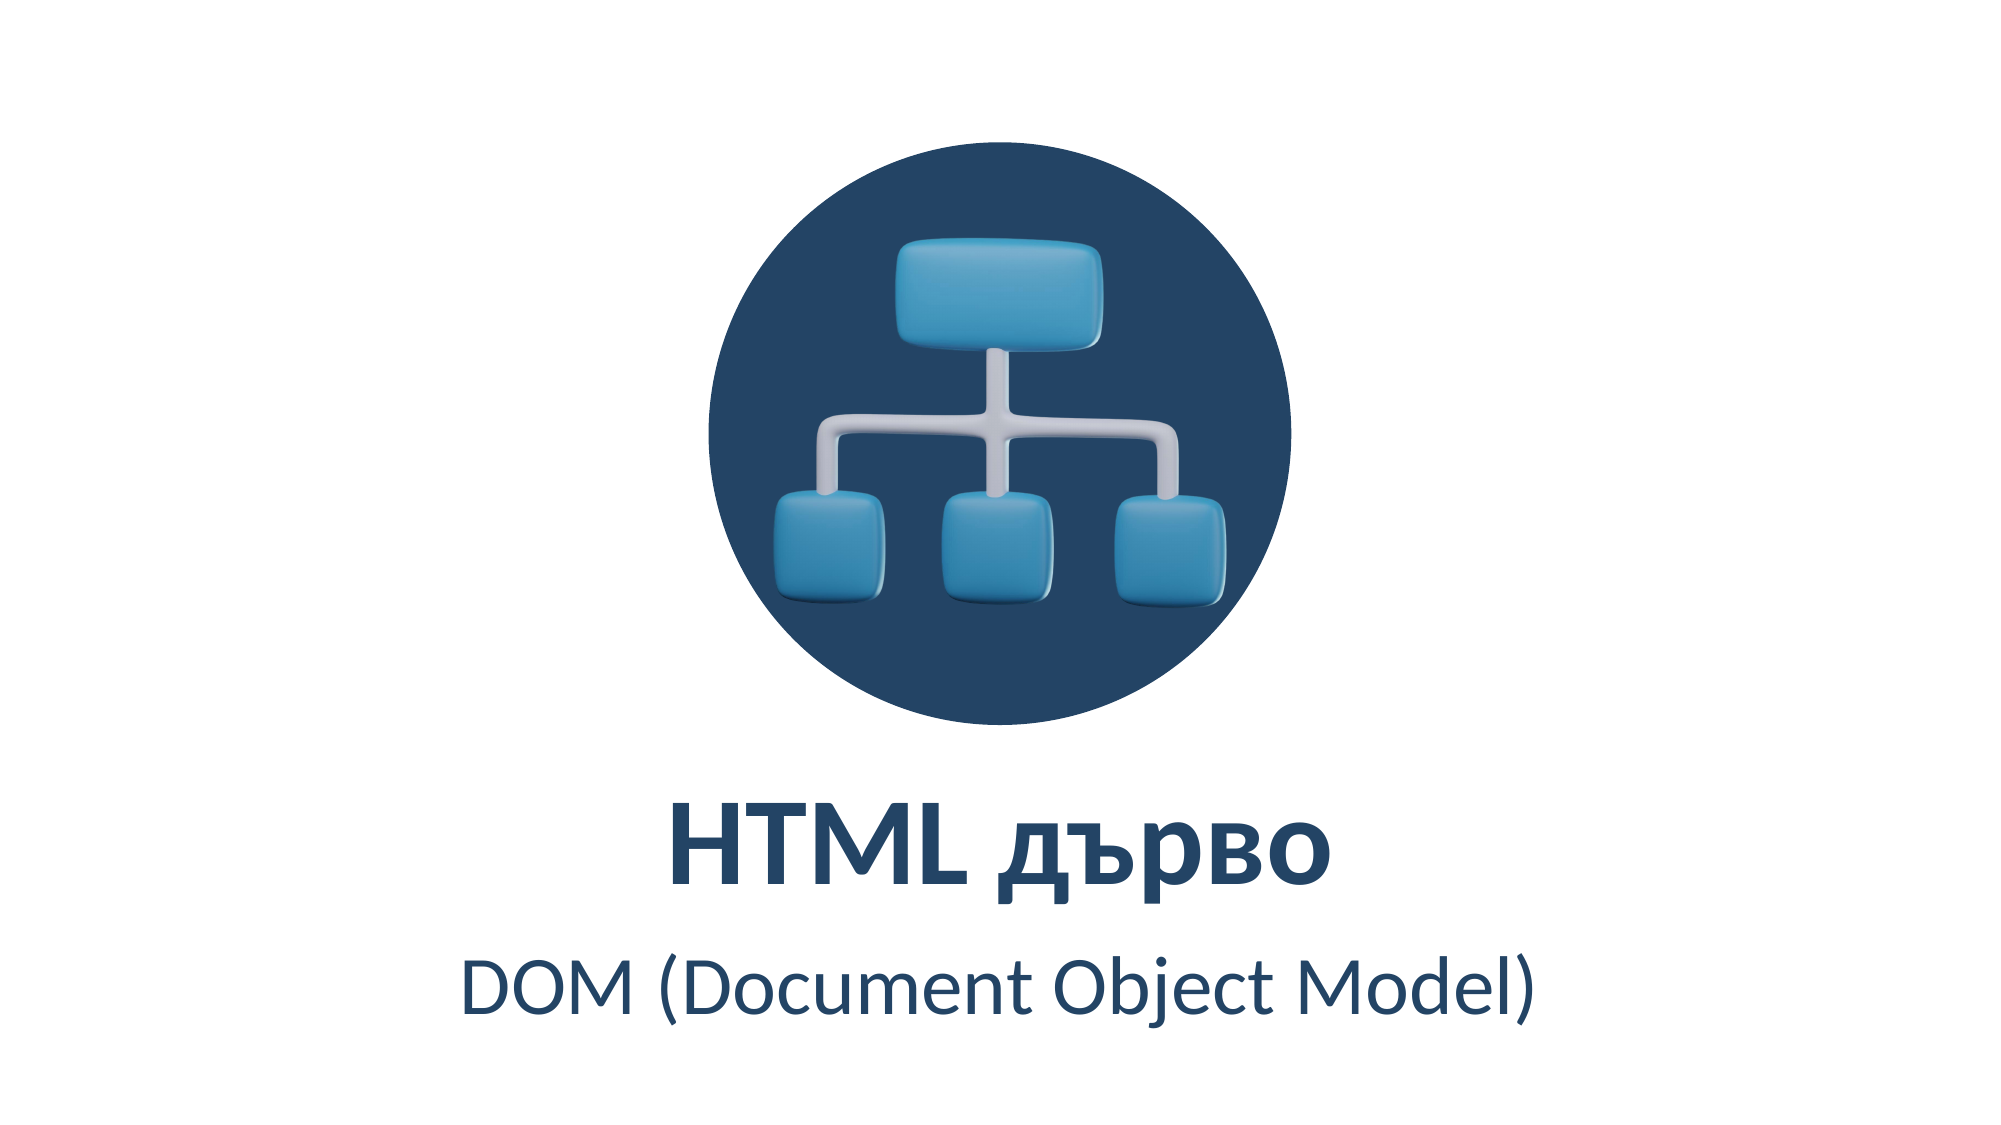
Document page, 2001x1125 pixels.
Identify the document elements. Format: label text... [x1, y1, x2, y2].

subtitle DOM (Document Object Model) [100, 916, 1900, 1043]
title HTML дърво [100, 771, 1900, 898]
picture [759, 226, 1241, 619]
